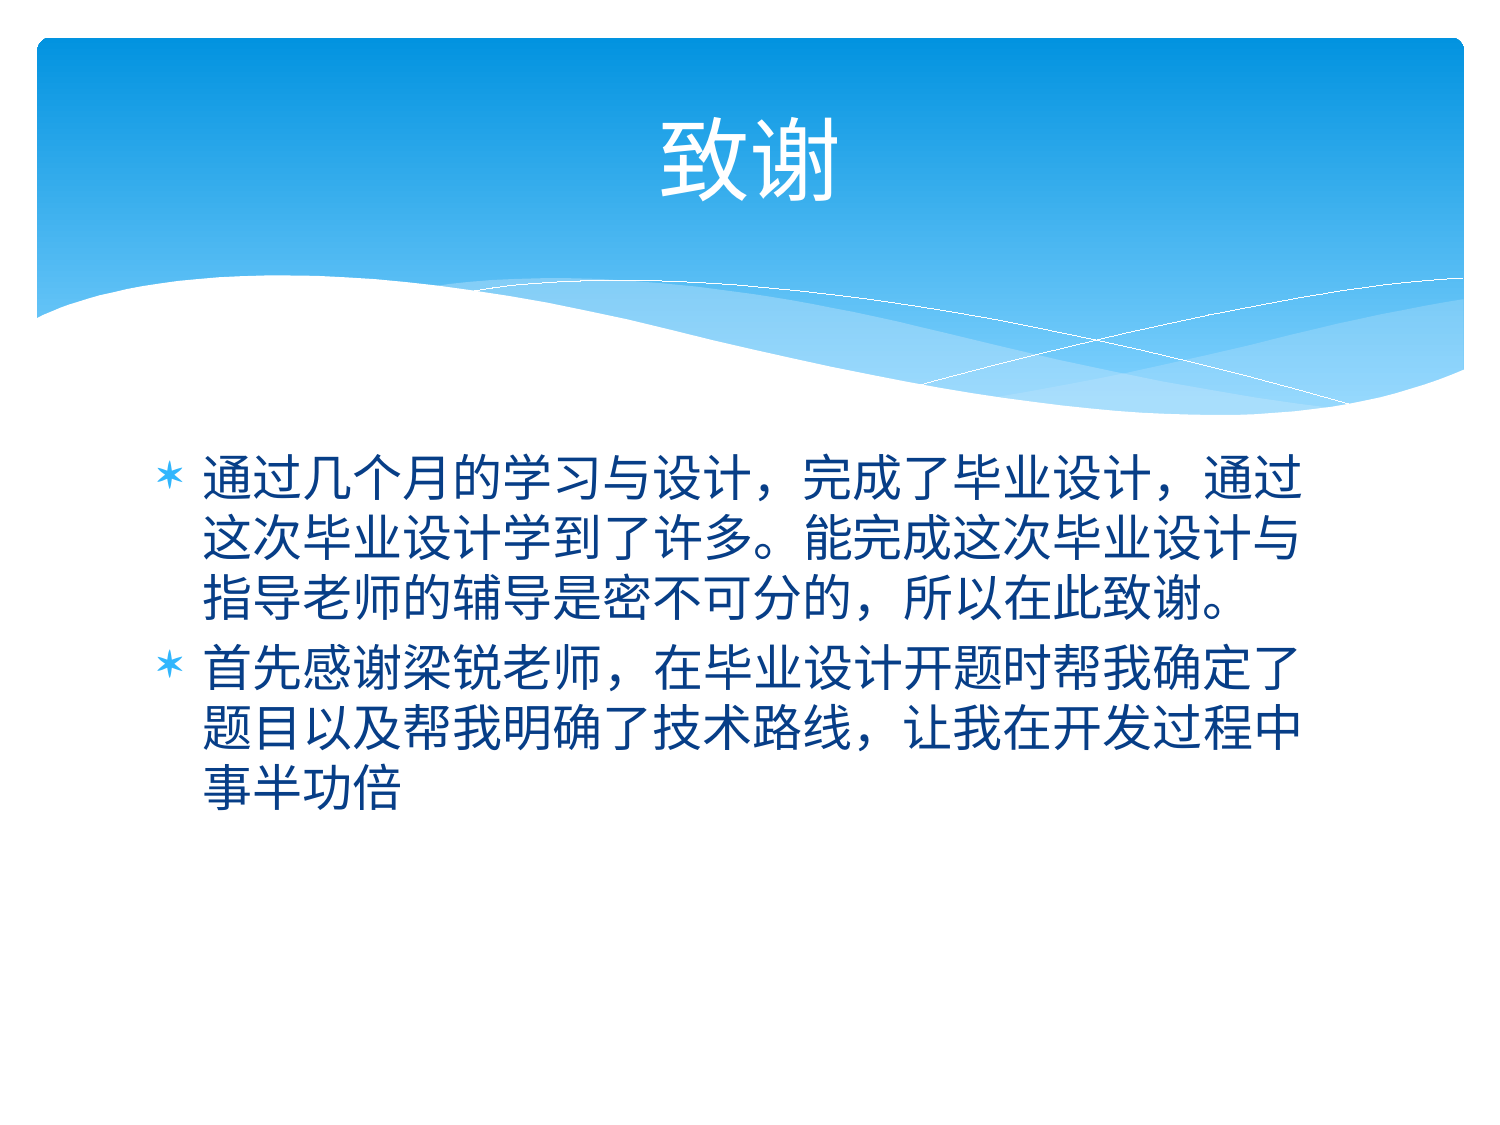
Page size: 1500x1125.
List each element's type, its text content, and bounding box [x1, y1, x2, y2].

list 通过几个月的学习与设计，完成了毕业设计，通过这次毕业设计学到了许多。能完成这次毕业设计与指导老师的辅导是密不可分的，所以在此致谢。 首先感谢梁锐老师，在毕业设计开题时帮我确定了题目以及帮我明确了技术路线，让我在开发过程中事半功倍 [142, 438, 1359, 1006]
title 致谢 [74, 55, 1426, 262]
